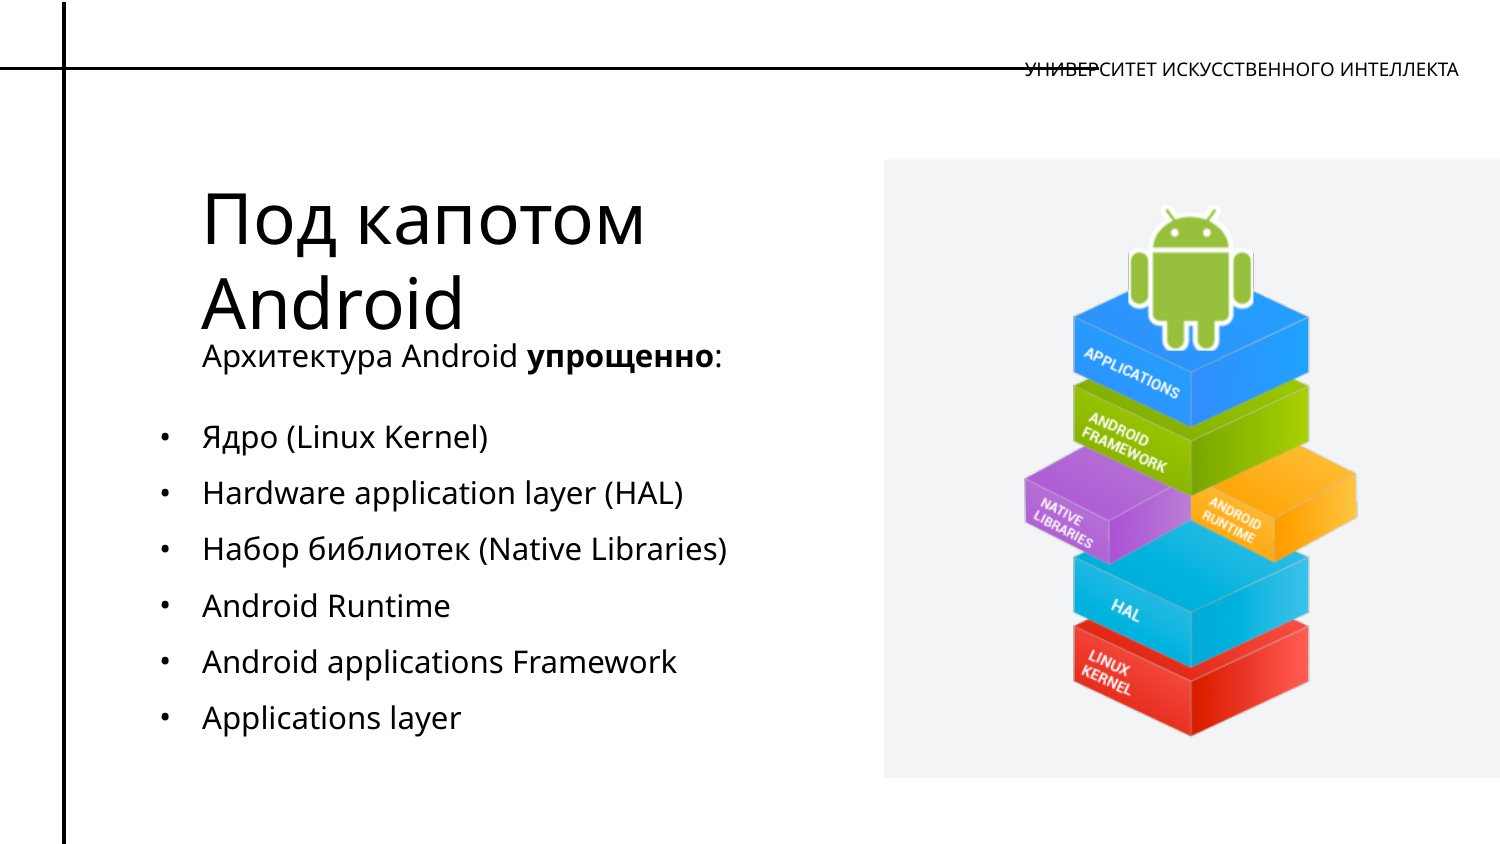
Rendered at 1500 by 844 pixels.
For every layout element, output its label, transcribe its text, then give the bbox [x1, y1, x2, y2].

text_box УНИВЕРСИТЕТ ИСКУССТВЕННОГО ИНТЕЛЛЕКТА [999, 45, 1470, 98]
text_box Архитектура Android упрощенно: Ядро (Linux Kernel) Hardware application layer (HAL) Набор библиотек (Native Libraries) Android Runtime Android applications Framework Applications layer [134, 311, 784, 678]
text_box Под капотом Android [186, 158, 823, 312]
picture [882, 158, 1500, 779]
